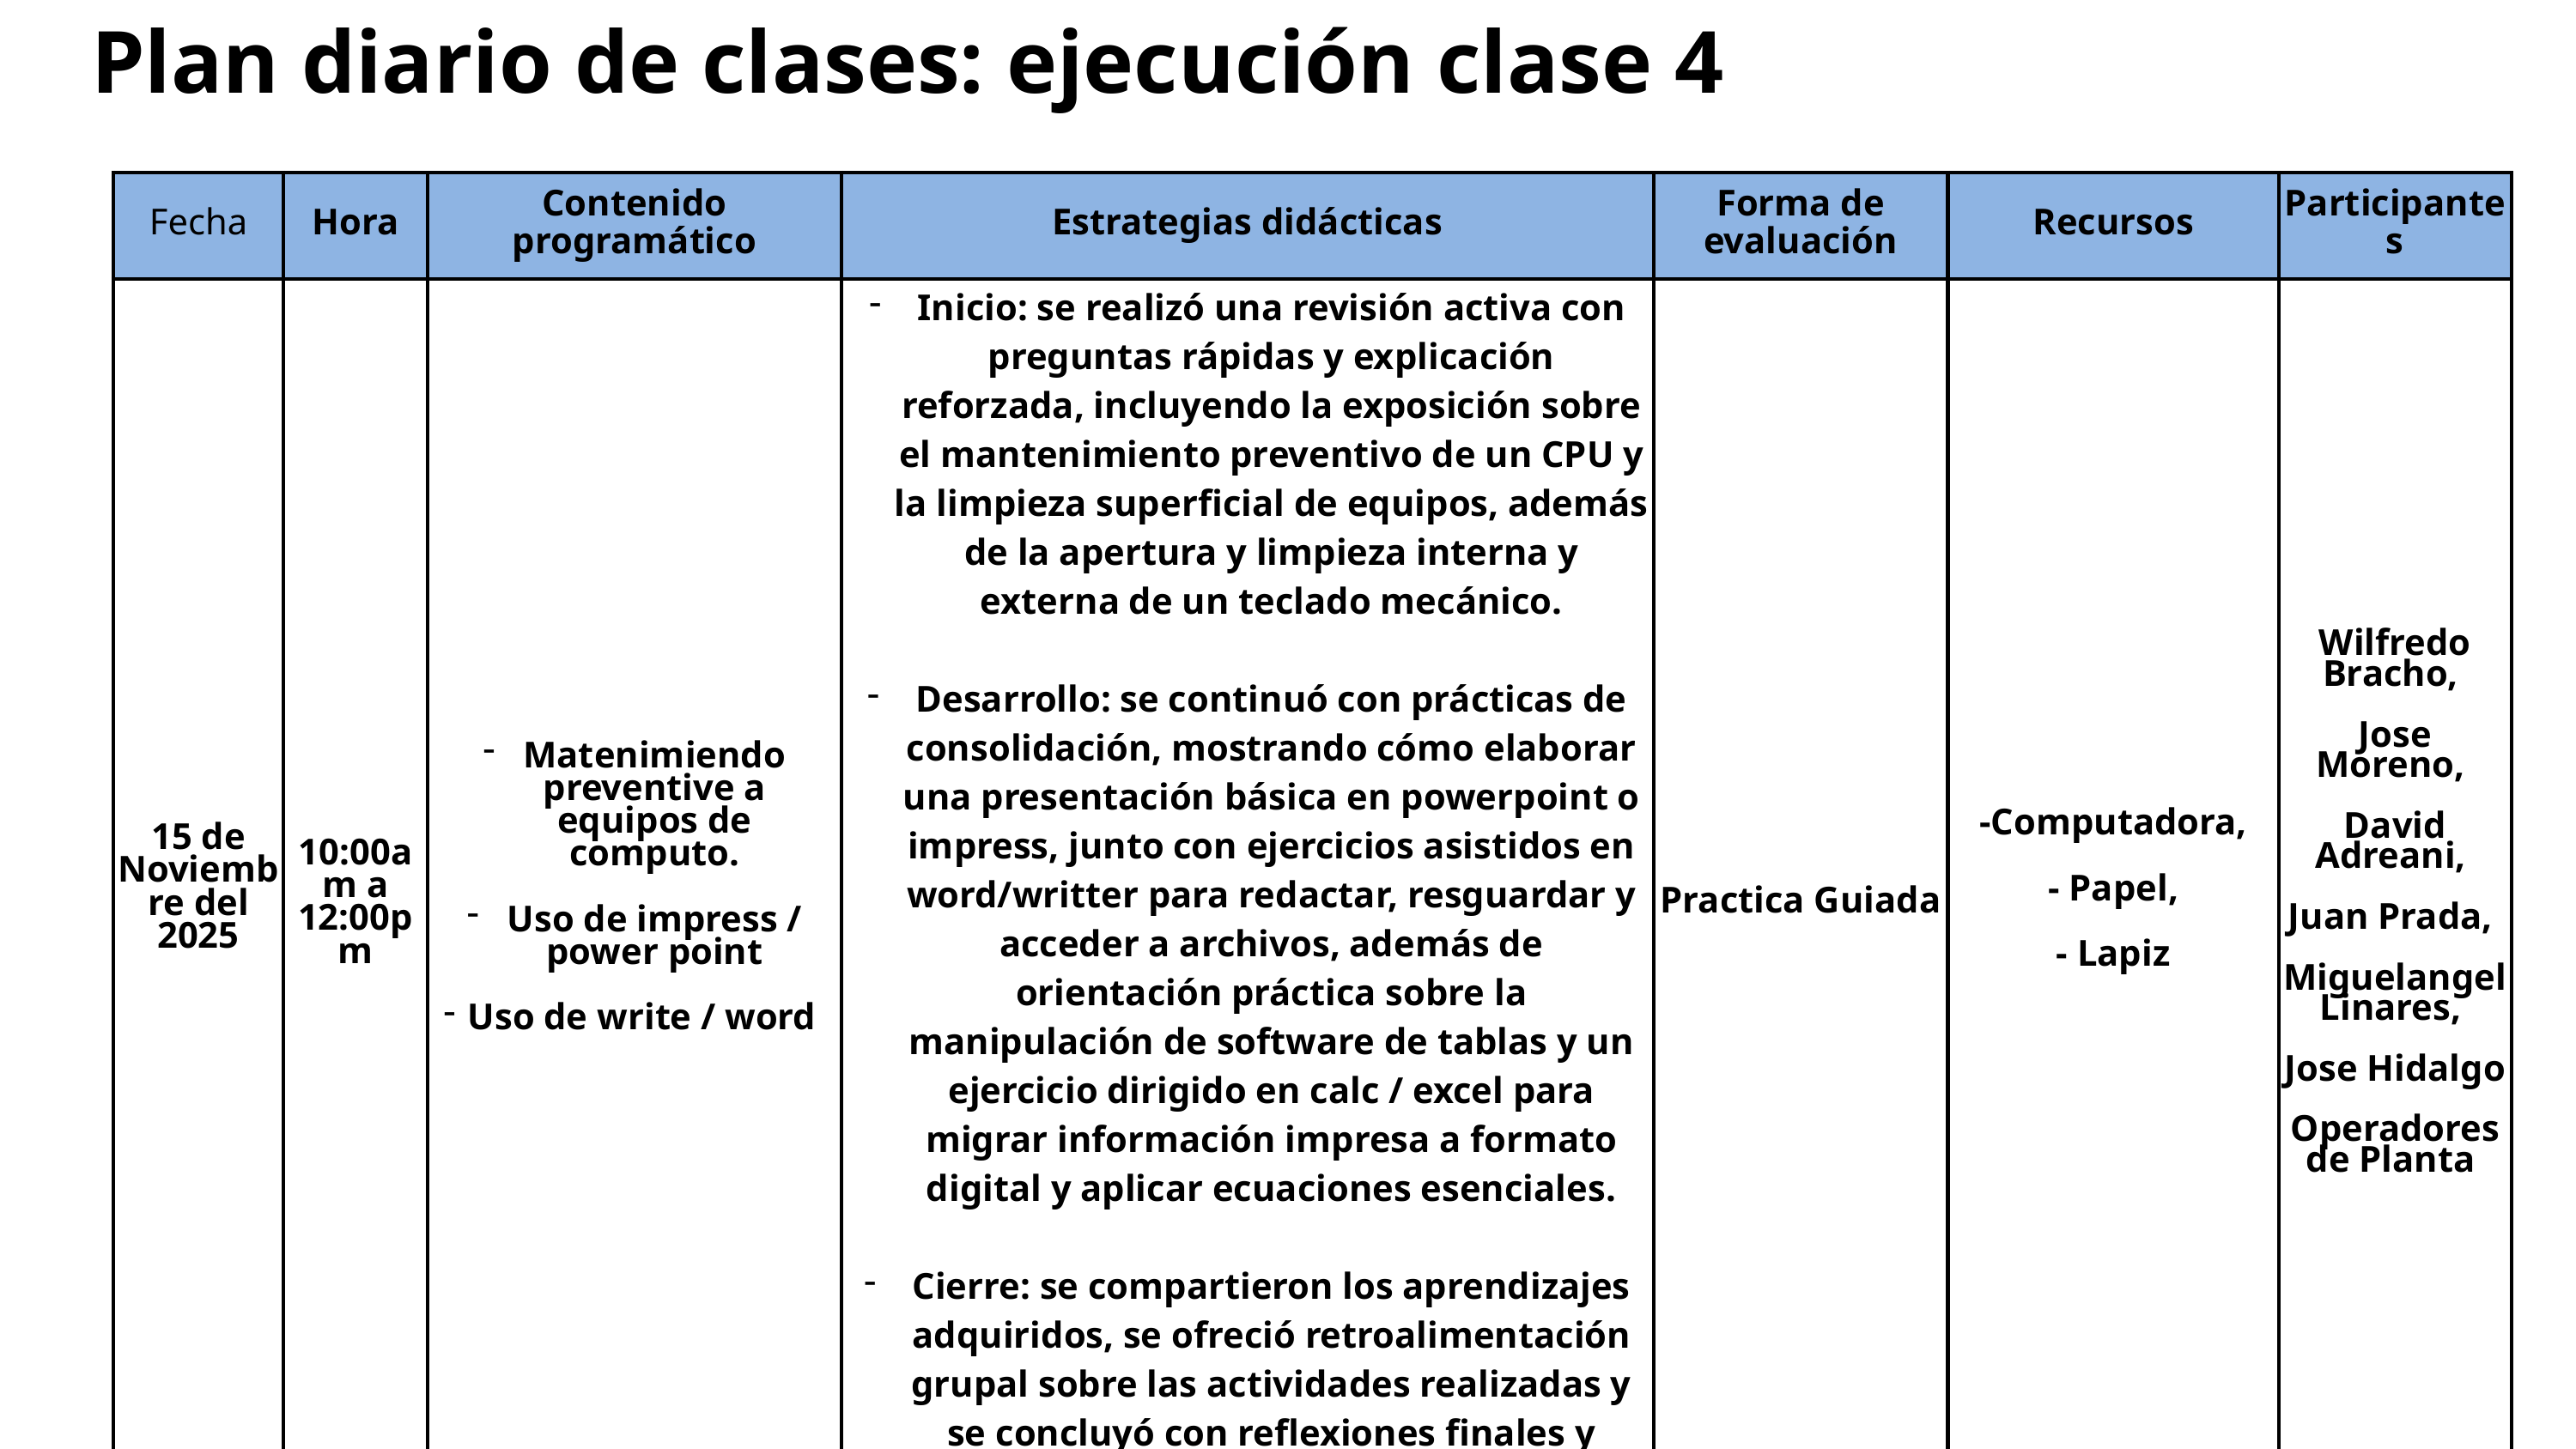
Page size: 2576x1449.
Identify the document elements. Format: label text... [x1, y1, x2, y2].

table_cell Inicio: se realizó una revisión activa con preguntas rápidas y explicación reforzada, incluyendo la exposición sobre el mantenimiento preventivo de un CPU y la limpieza superficial de equipos, además de la apertura y limpieza interna y externa de un teclado mecánico. Desarrollo: se continuó con prácticas de consolidación, mostrando cómo elaborar una presentación básica en powerpoint o impress, junto con ejercicios asistidos en word/writter para redactar, resguardar y acceder a archivos, además de orientación práctica sobre la manipulación de software de tablas y un ejercicio dirigido en calc / excel para migrar información impresa a formato digital y aplicar ecuaciones esenciales. Cierre: se compartieron los aprendizajes adquiridos, se ofreció retroalimentación grupal sobre las actividades realizadas y se concluyó con reflexiones finales y despedida. [843, 281, 1652, 1449]
table_header Estrategias didácticas [843, 174, 1652, 277]
table_header Forma de evaluación [1656, 174, 1946, 277]
table_cell -Computadora, - Papel, - Lapiz [1950, 281, 2277, 1449]
table_header Recursos [1950, 174, 2277, 277]
table_cell Matenimiendo preventive a equipos de computo. Uso de impress / power point Uso de write / word [429, 281, 840, 1449]
table_header Fecha [115, 174, 282, 277]
table_cell Wilfredo Bracho, Jose Moreno, David Adreani, Juan Prada, Miguelangel Linares, Jose Hidalgo Operadores de Planta [2281, 281, 2510, 1449]
table_header Hora [285, 174, 426, 277]
table_cell Practica Guiada [1656, 281, 1946, 1449]
table_cell 10:00am a 12:00pm [285, 281, 426, 1449]
table_cell 15 de Noviembre del 2025 [115, 281, 282, 1449]
table_header Participantes [2281, 174, 2510, 277]
text_box Plan diario de clases: ejecución clase 4 [0, 62, 1943, 111]
table_header Contenido programático [429, 174, 840, 277]
